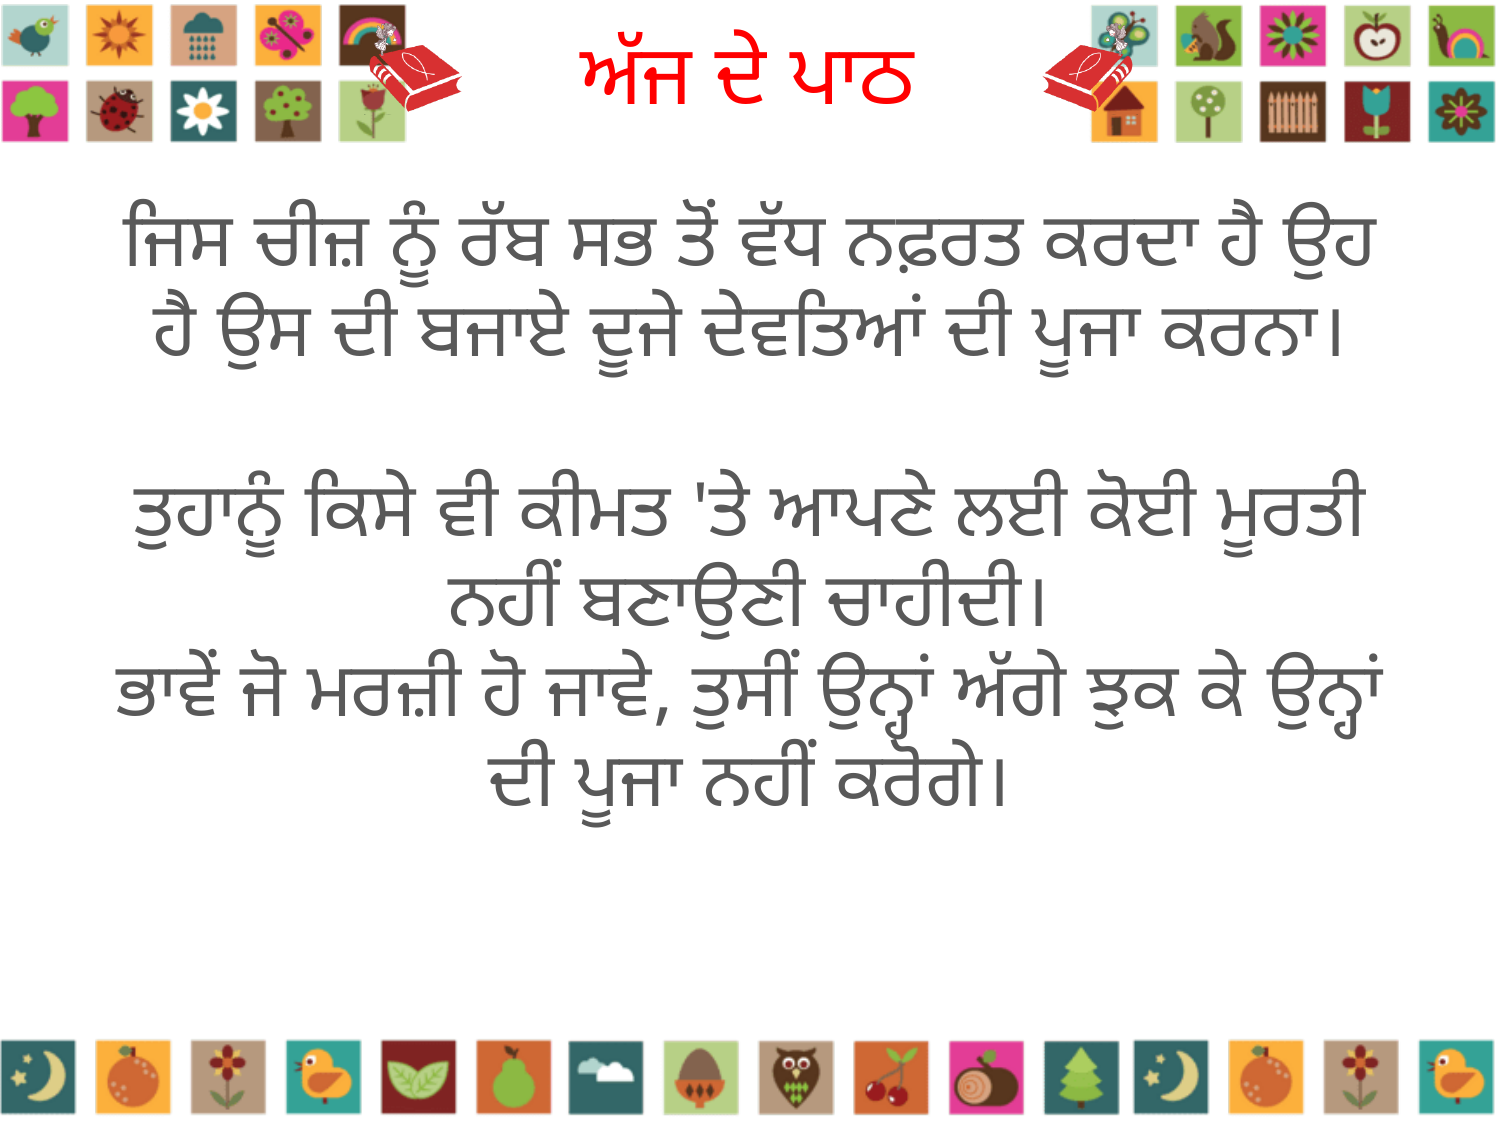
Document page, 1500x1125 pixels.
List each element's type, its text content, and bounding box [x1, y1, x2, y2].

text_box ਜਿਸ ਚੀਜ਼ ਨੂੰ ਰੱਬ ਸਭ ਤੋਂ ਵੱਧ ਨਫ਼ਰਤ ਕਰਦਾ ਹੈ ਉਹ ਹੈ ਉਸ ਦੀ ਬਜਾਏ ਦੂਜੇ ਦੇਵਤਿਆਂ ਦੀ ਪੂਜਾ ਕਰਨਾ। ਤੁਹਾਨੂੰ ਕਿਸੇ ਵੀ ਕੀਮਤ 'ਤੇ ਆਪਣੇ ਲਈ ਕੋਈ ਮੂਰਤੀ ਨਹੀਂ ਬਣਾਉਣੀ ਚਾਹੀਦੀ। ਭਾਵੇਂ ਜੋ ਮਰਜ਼ੀ ਹੋ ਜਾਵੇ, ਤੁਸੀਂ ਉਨ੍ਹਾਂ ਅੱਗੇ ਝੁਕ ਕੇ ਉਨ੍ਹਾਂ ਦੀ ਪੂਜਾ ਨਹੀਂ ਕਰੋਗੇ। [76, 184, 1424, 920]
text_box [0, 1028, 1500, 1118]
picture [0, 3, 494, 150]
text_box ਅੱਜ ਦੇ ਪਾਠ [425, 13, 1078, 129]
picture [1011, 3, 1500, 150]
